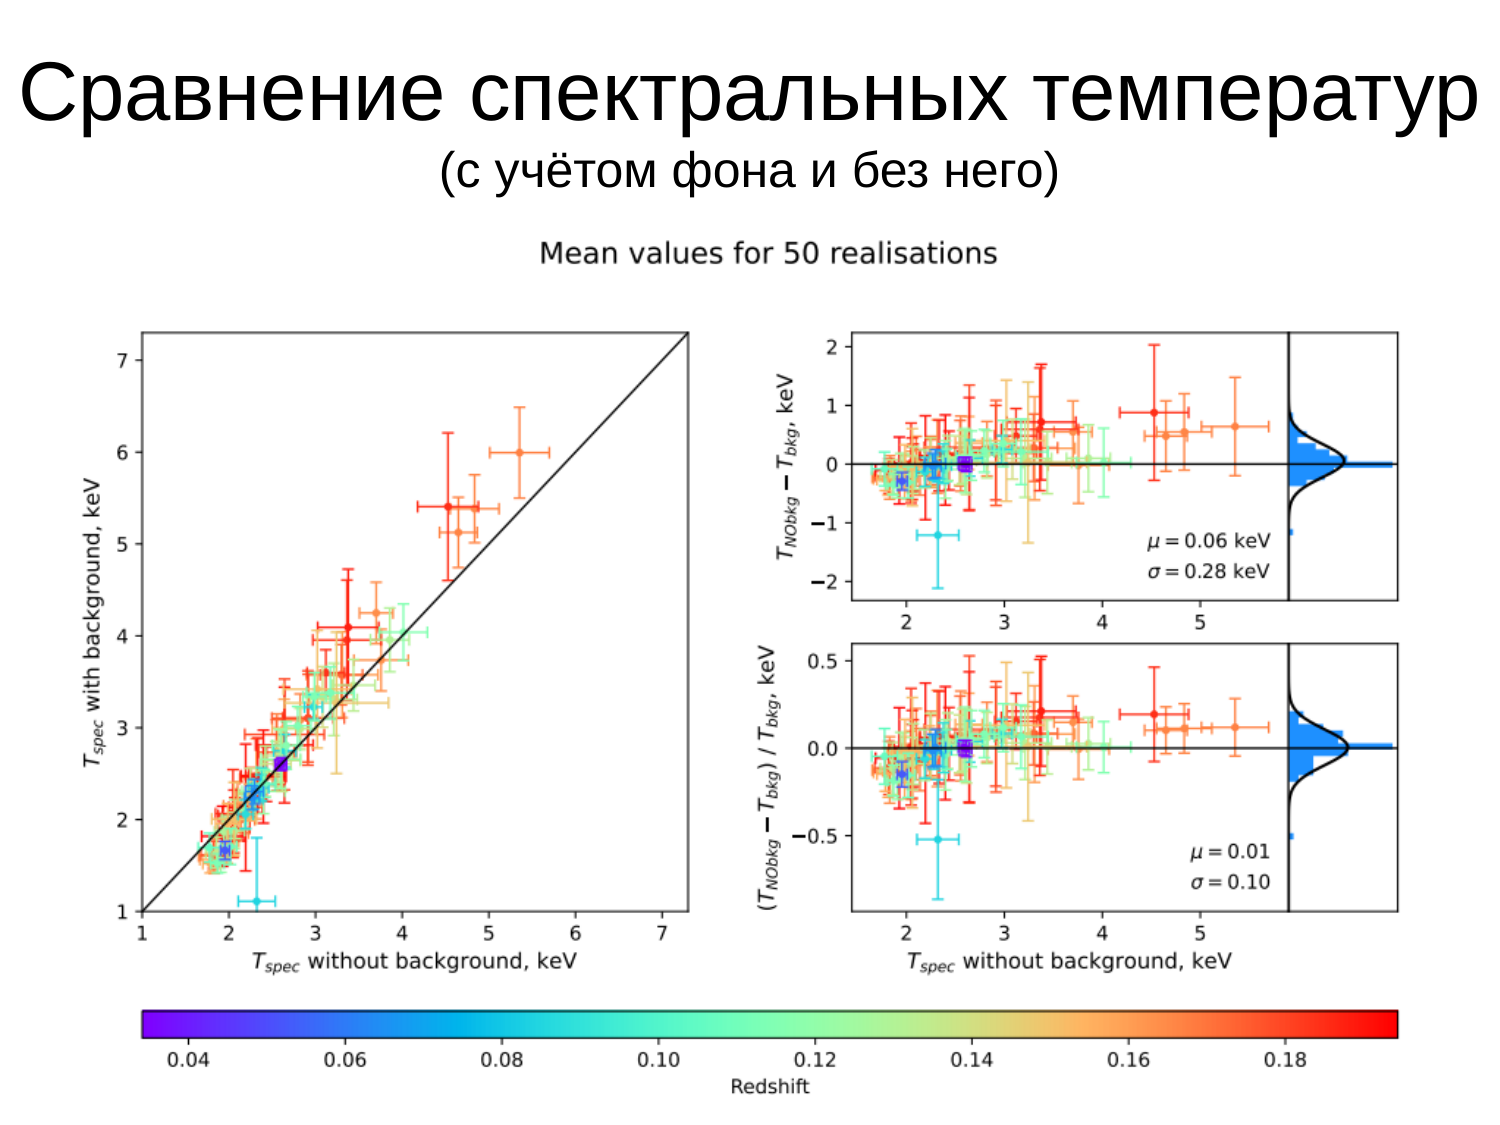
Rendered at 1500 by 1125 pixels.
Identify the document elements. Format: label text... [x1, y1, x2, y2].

text_box Сравнение спектральных температур (с учётом фона и без него) [0, 23, 1500, 212]
picture [0, 222, 1500, 1125]
